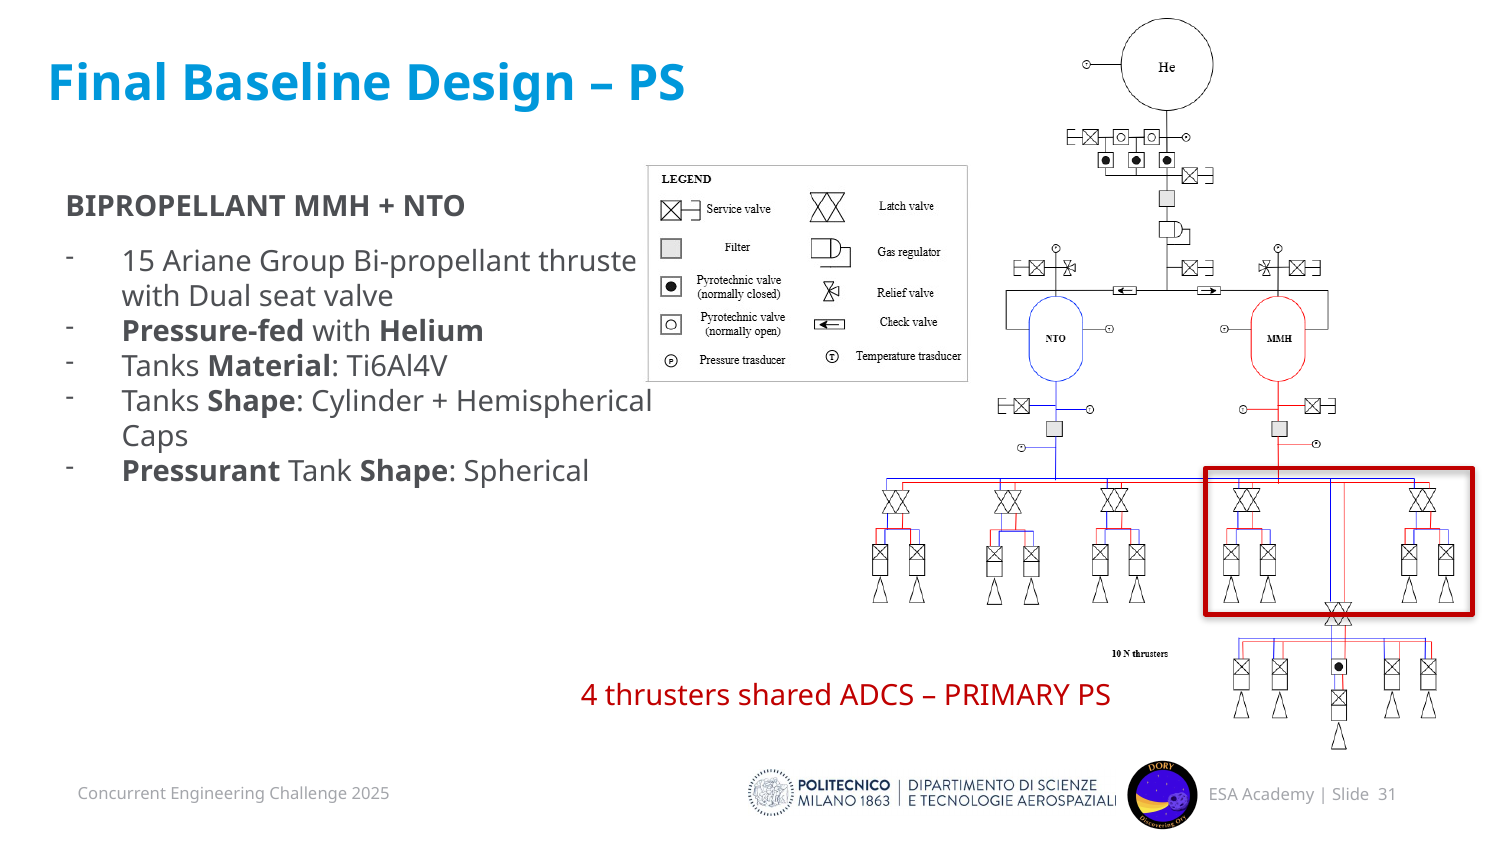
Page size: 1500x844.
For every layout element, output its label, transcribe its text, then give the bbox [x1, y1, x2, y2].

text_box BIPROPELLANT MMH + NTO 15 Ariane Group Bi-propellant thrusters with Dual seat valve Pressure-fed with Helium Tanks Material: Ti6Al4V Tanks Shape: Cylinder + Hemispherical Caps Pressurant Tank Shape: Spherical [50, 179, 711, 495]
picture [748, 769, 1116, 816]
text_box [1467, 467, 1473, 615]
picture [634, 10, 1462, 757]
title Final Baseline Design – PS [32, 10, 862, 152]
text_box 4 thrusters shared ADCS – PRIMARY PS [565, 668, 859, 719]
picture [1125, 759, 1199, 831]
